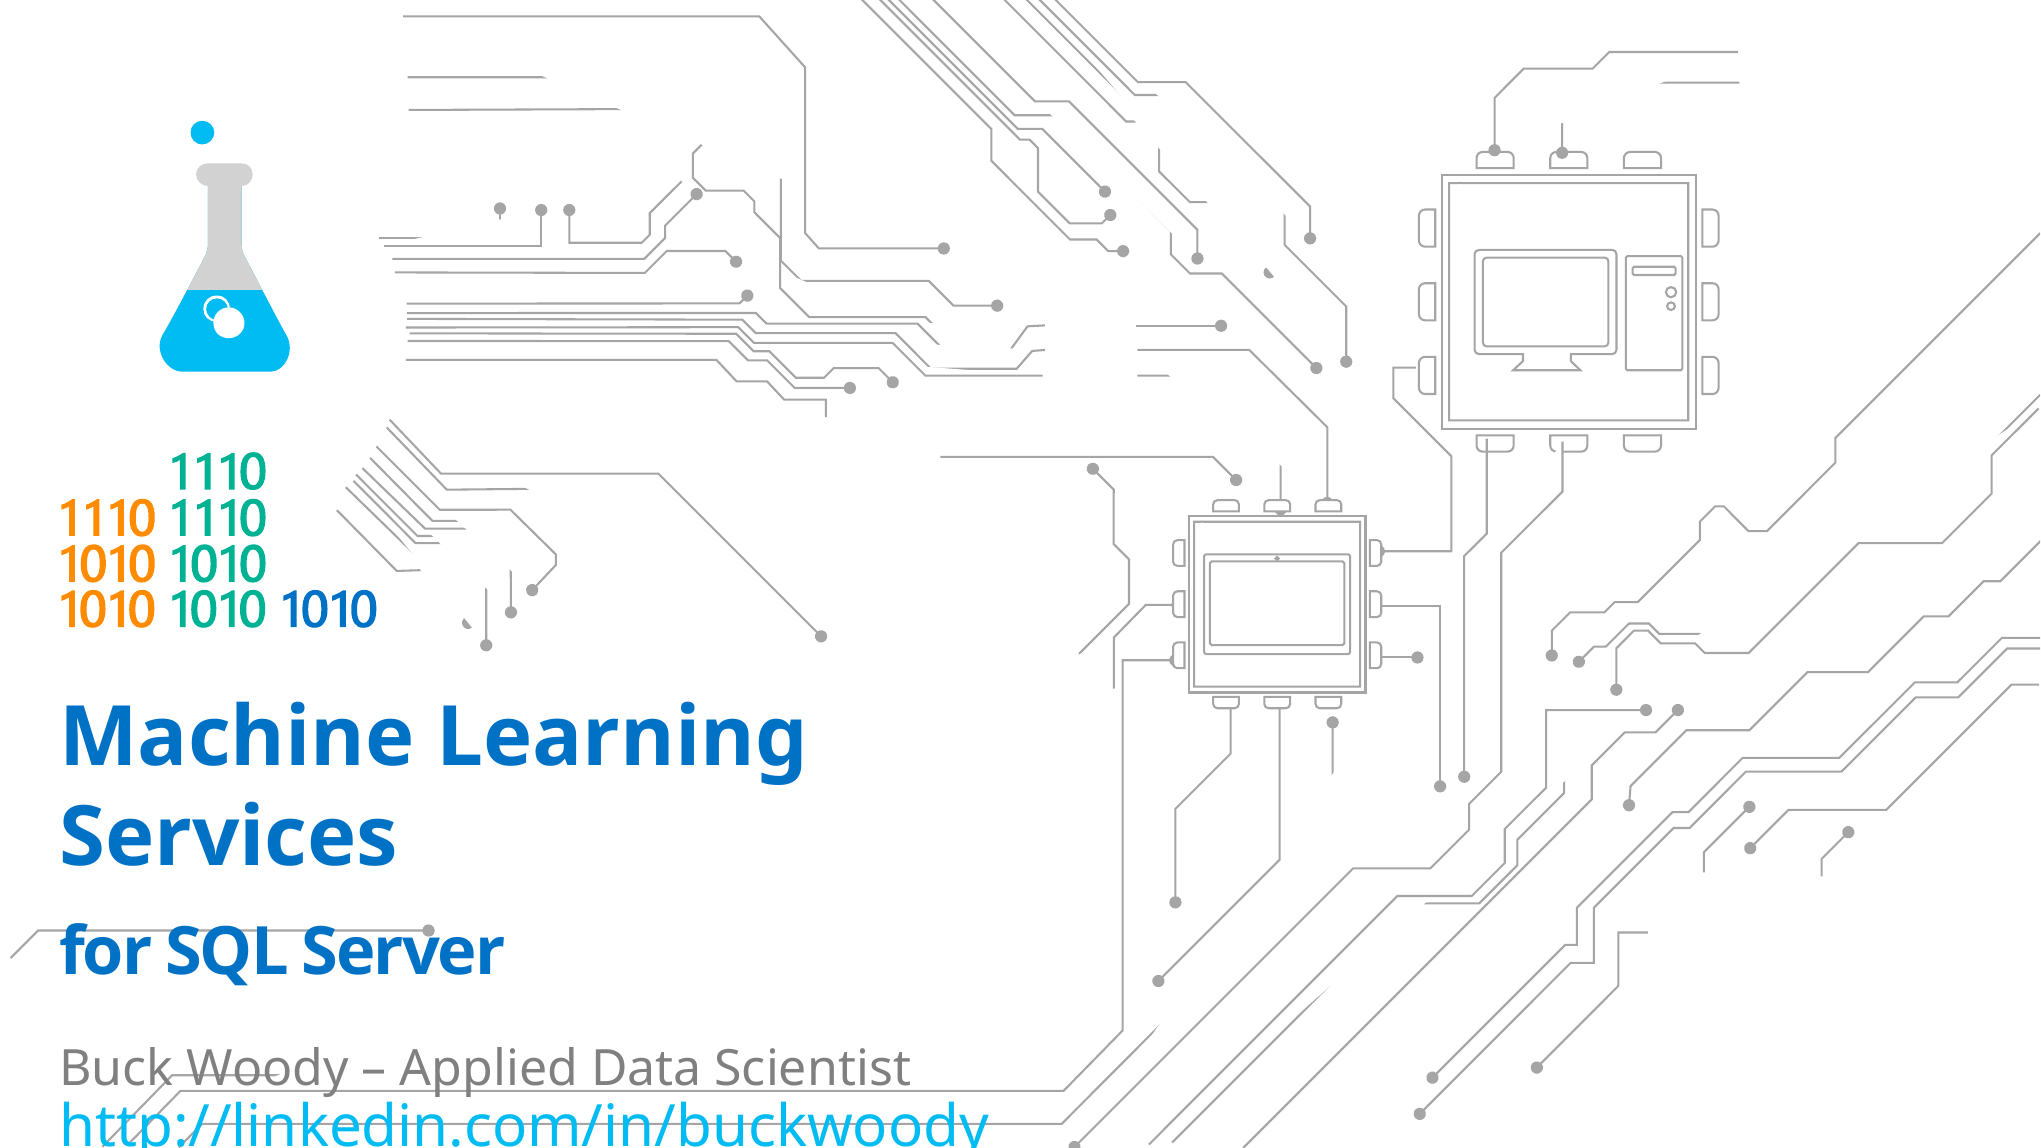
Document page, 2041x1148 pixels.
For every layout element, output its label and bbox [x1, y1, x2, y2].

text_box [10, 0, 2041, 1148]
picture [8, 119, 429, 751]
